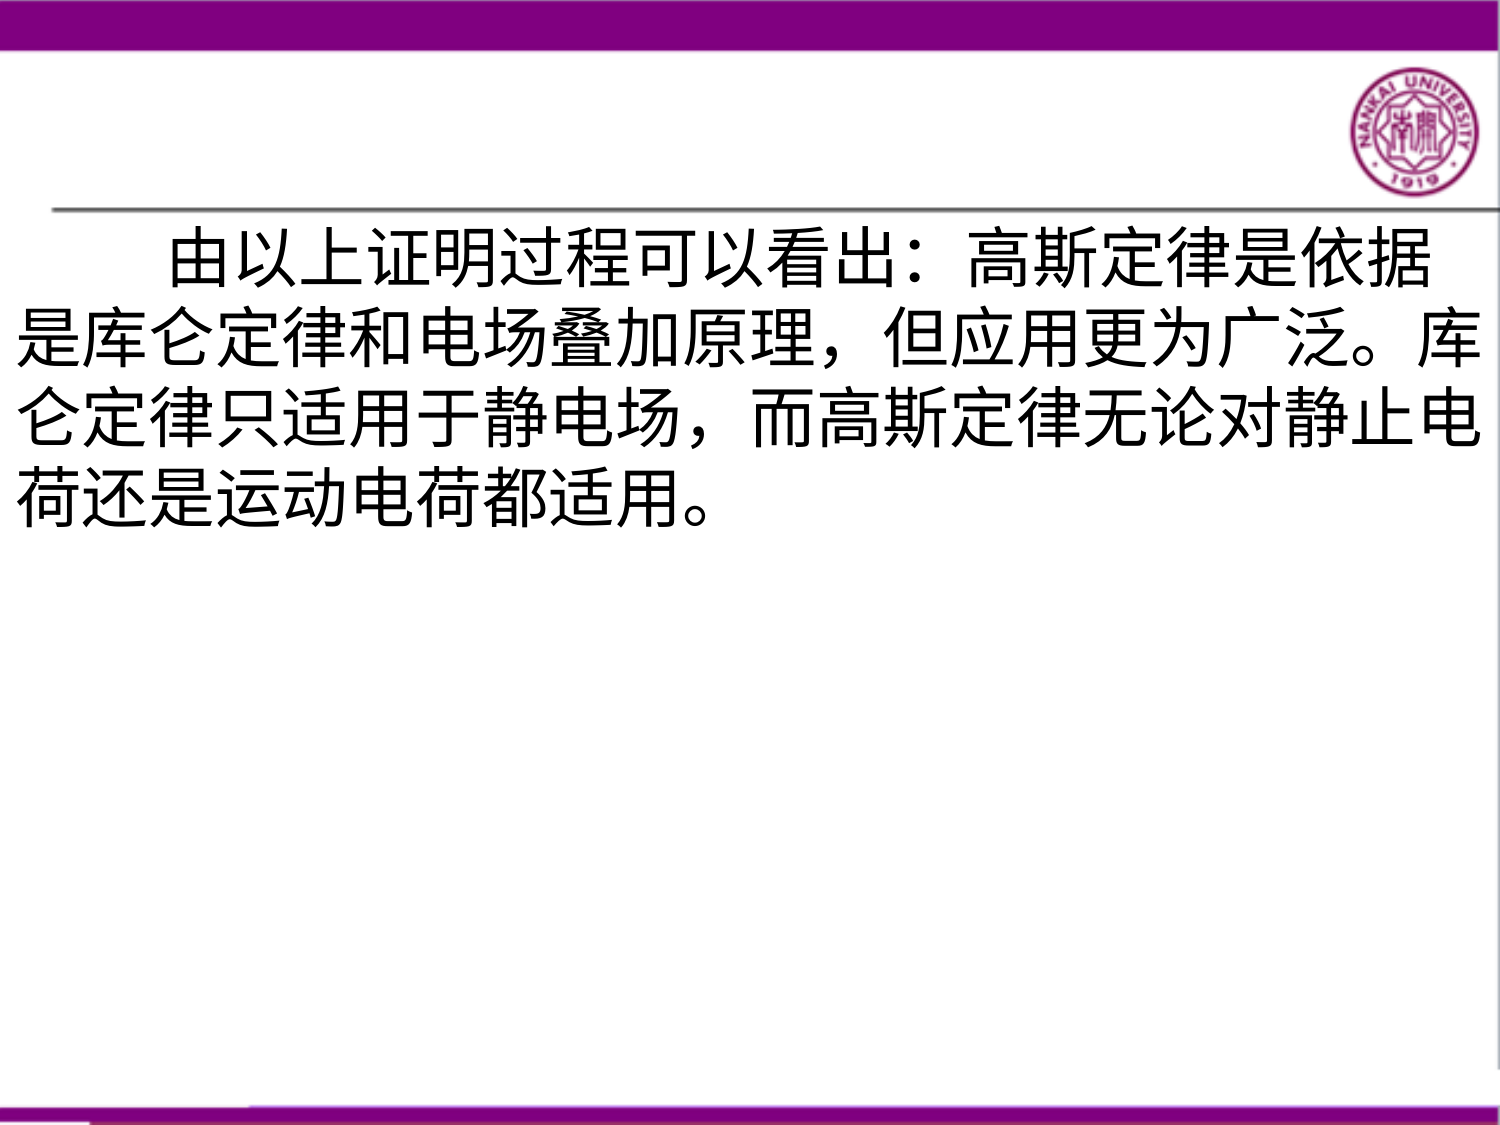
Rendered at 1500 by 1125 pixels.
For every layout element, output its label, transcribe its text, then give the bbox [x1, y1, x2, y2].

picture [0, 1106, 1500, 1125]
picture [0, 0, 1500, 208]
list 由以上证明过程可以看出：高斯定律是依据是库仑定律和电场叠加原理，但应用更为广泛。库仑定律只适用于静电场，而高斯定律无论对静止电荷还是运动电荷都适用。 [0, 208, 1500, 1106]
